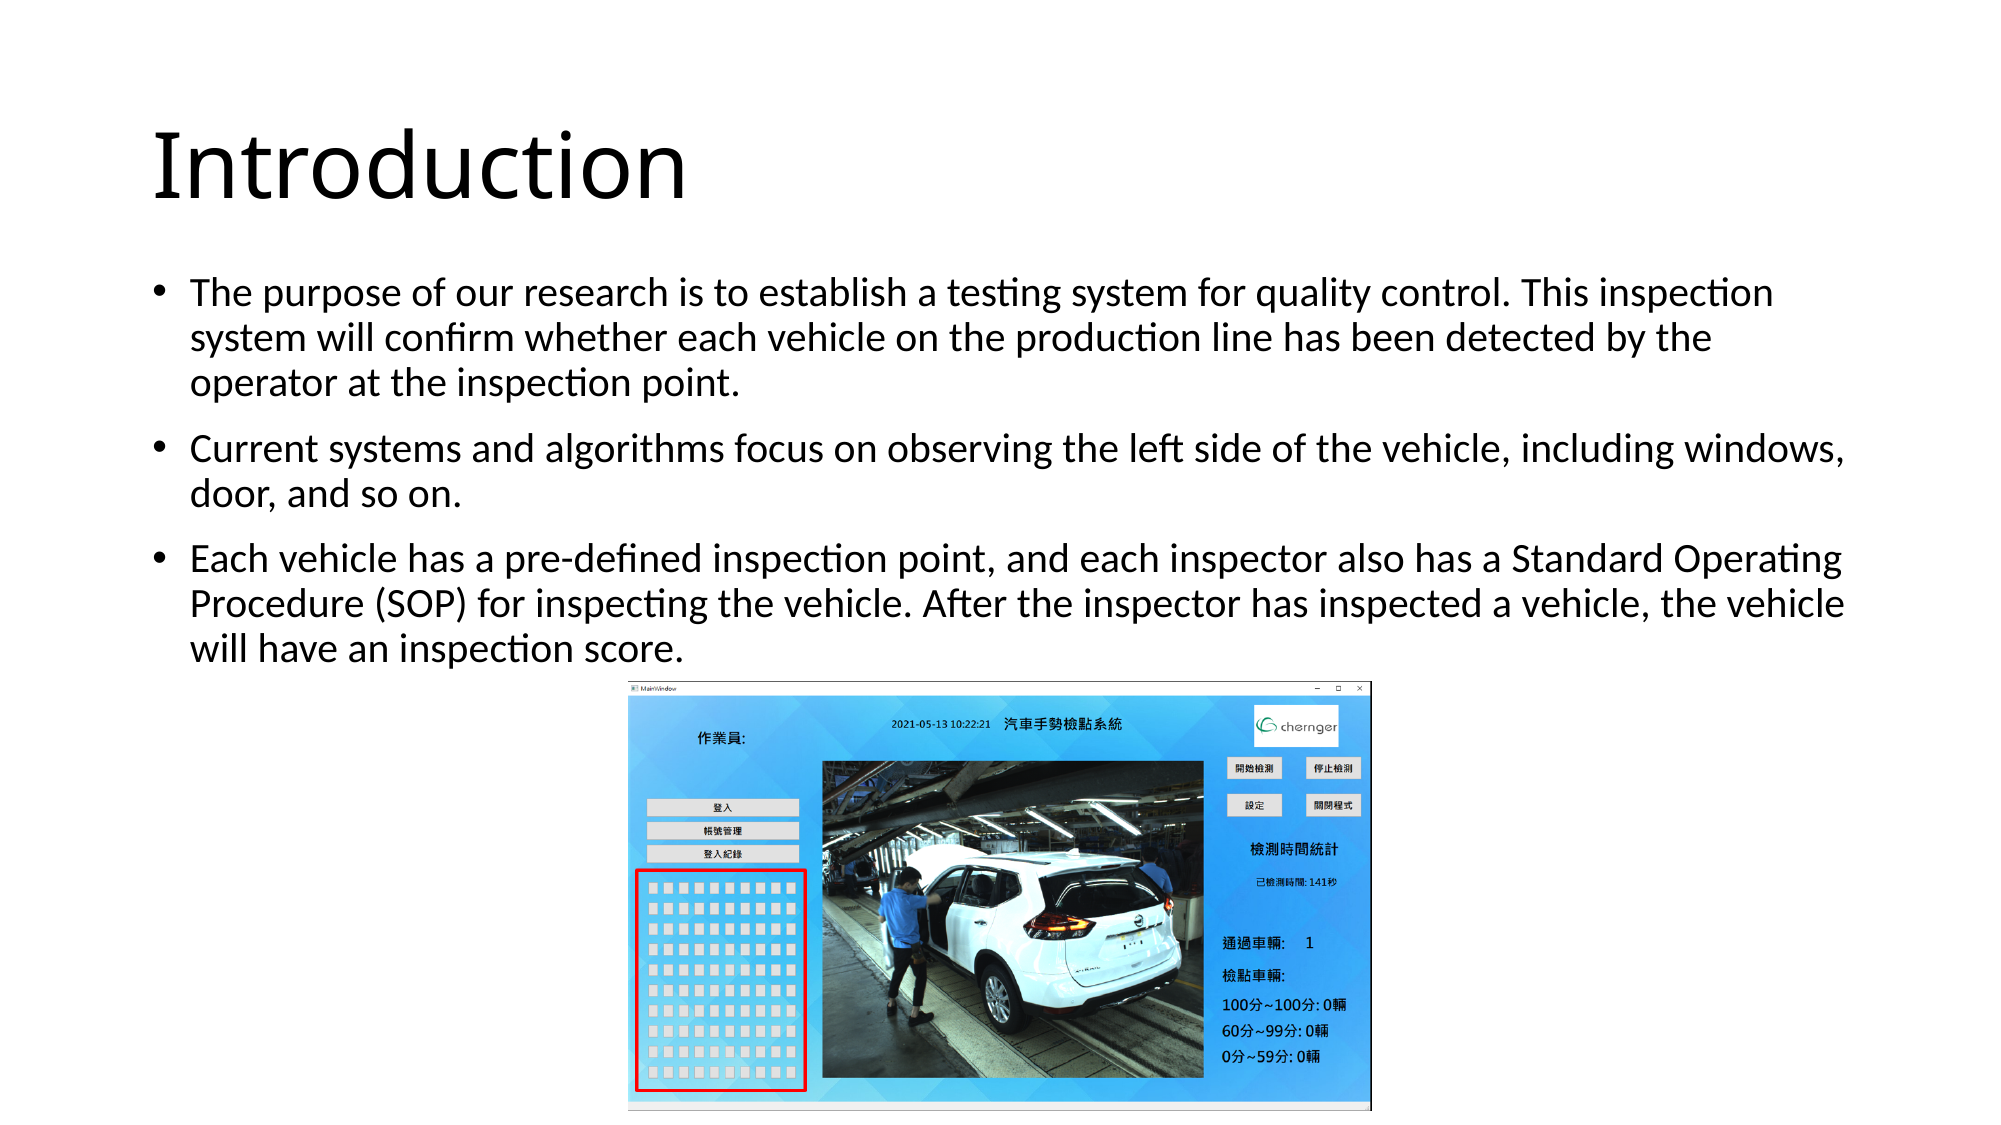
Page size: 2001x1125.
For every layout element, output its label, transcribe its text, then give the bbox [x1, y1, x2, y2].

picture [628, 681, 1372, 1111]
list The purpose of our research is to establish a testing system for quality control. This inspection system will confirm whether each vehicle on the production line has been detected by the operator at the inspection point. Current systems and algorithms focus on observing the left side of the vehicle, including windows, door, and so on. Each vehicle has a pre-defined inspection point, and each inspector also has a Standard Operating Procedure (SOP) for inspecting the vehicle. After the inspector has inspected a vehicle, the vehicle will have an inspection score. [137, 262, 1863, 977]
title Introduction [137, 59, 1863, 262]
